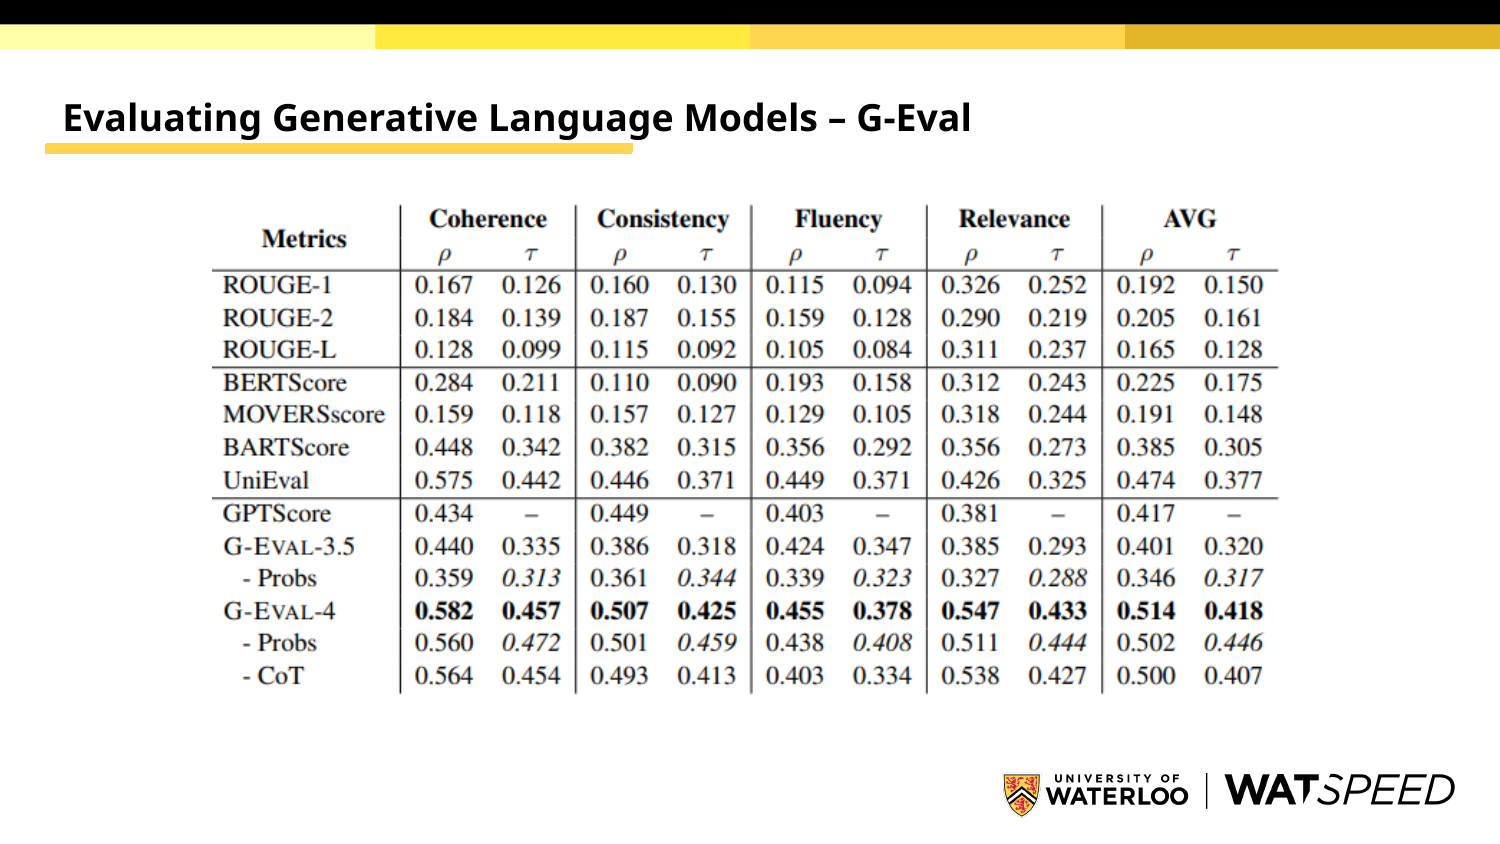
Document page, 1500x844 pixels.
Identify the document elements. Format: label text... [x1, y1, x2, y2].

picture [212, 190, 1288, 700]
title Evaluating Generative Language Models – G-Eval [51, 72, 1449, 167]
picture [976, 738, 1484, 844]
